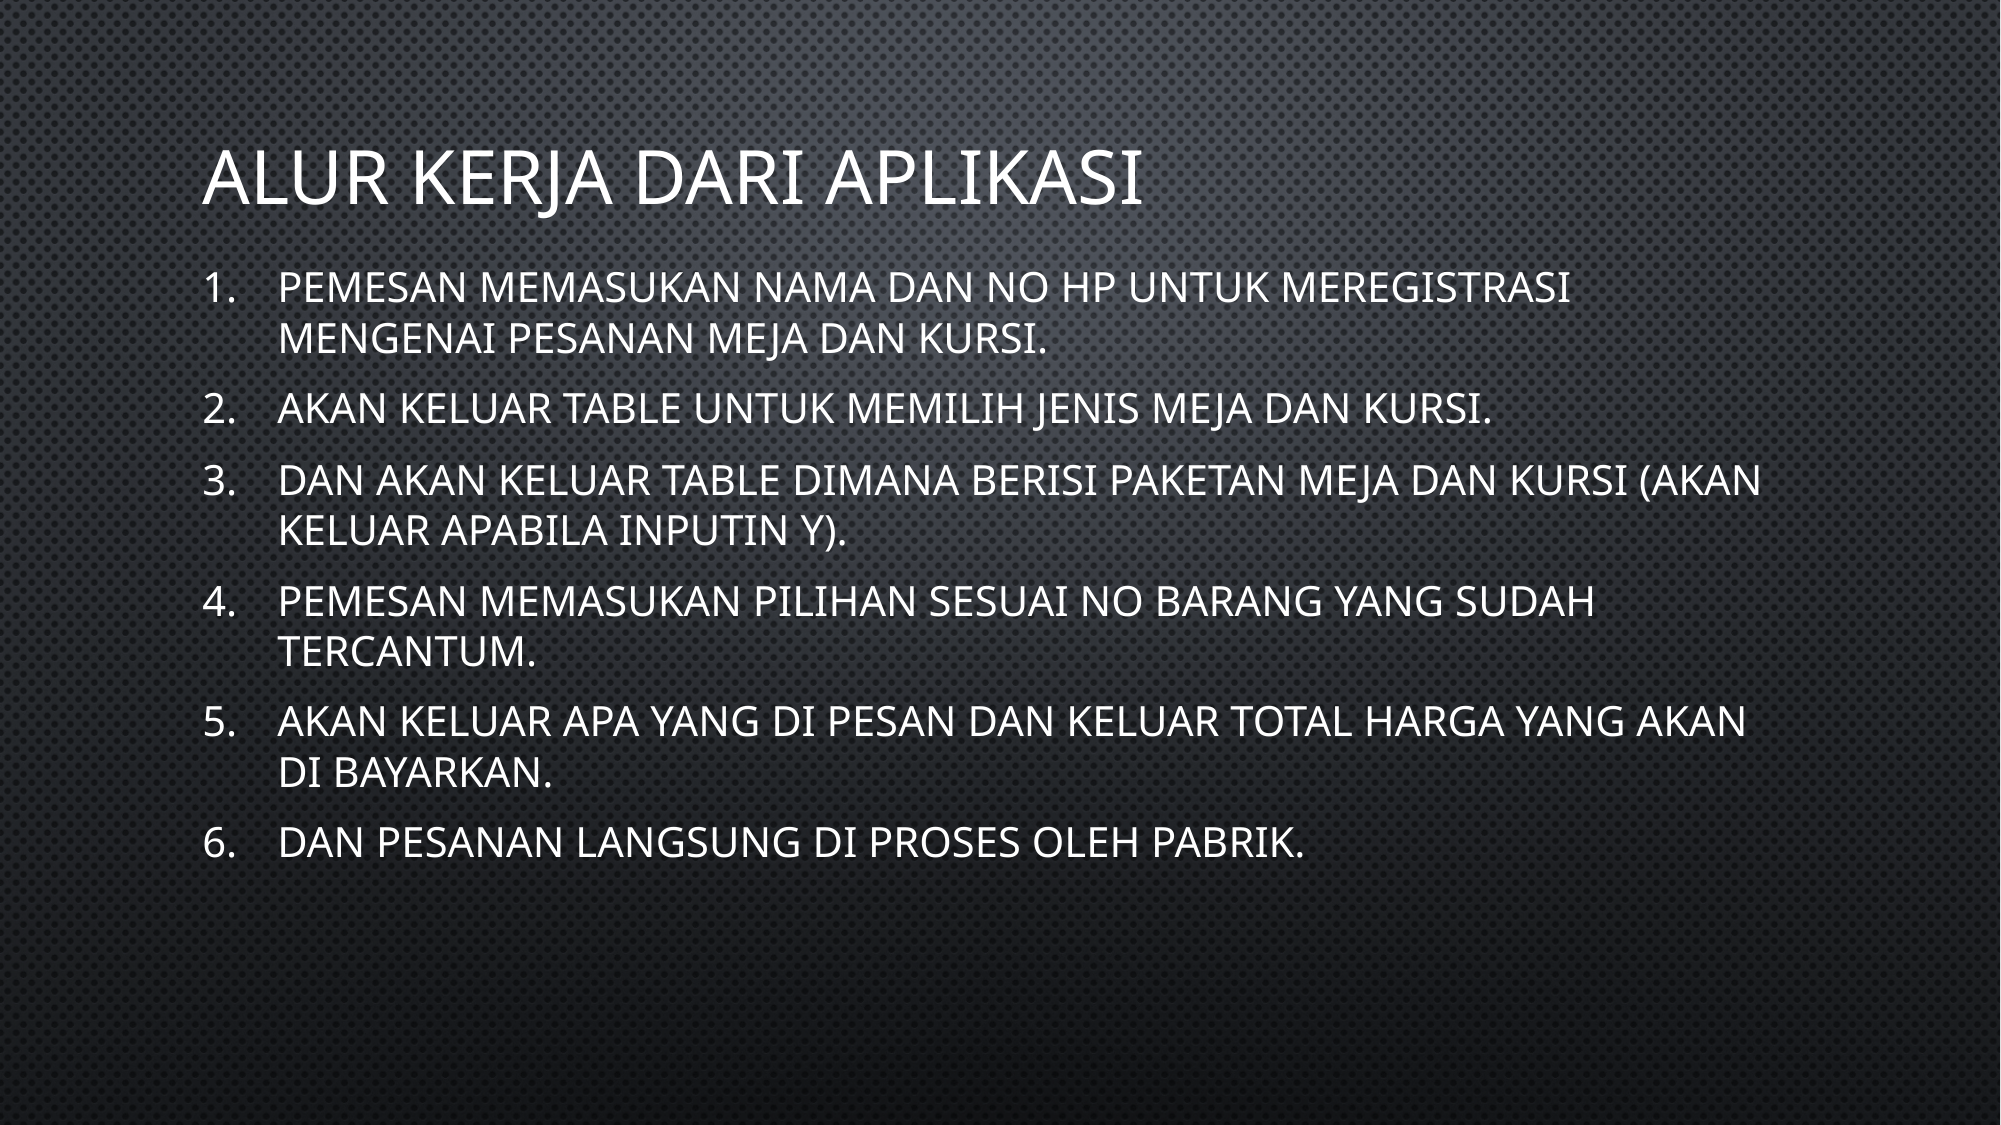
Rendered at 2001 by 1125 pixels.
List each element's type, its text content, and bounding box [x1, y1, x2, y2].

list Pemesan memasukan nama dan no hp untuk meregistrasi mengenai pesanan meja dan kursi. Akan keluar table untuk memilih jenis meja dan kursi. Dan akan keluar table dimana berisi paketan meja dan kursi (akan keluar apabila inputin y). Pemesan memasukan pilihan sesuai no barang yang sudah tercantum. Akan keluar apa yang di pesan dan keluar total harga yang akan di bayarkan. Dan pesanan langsung di proses oleh pabrik. [187, 248, 1813, 950]
title ALUR KERJA DARI APLIKASI [187, 99, 1813, 248]
